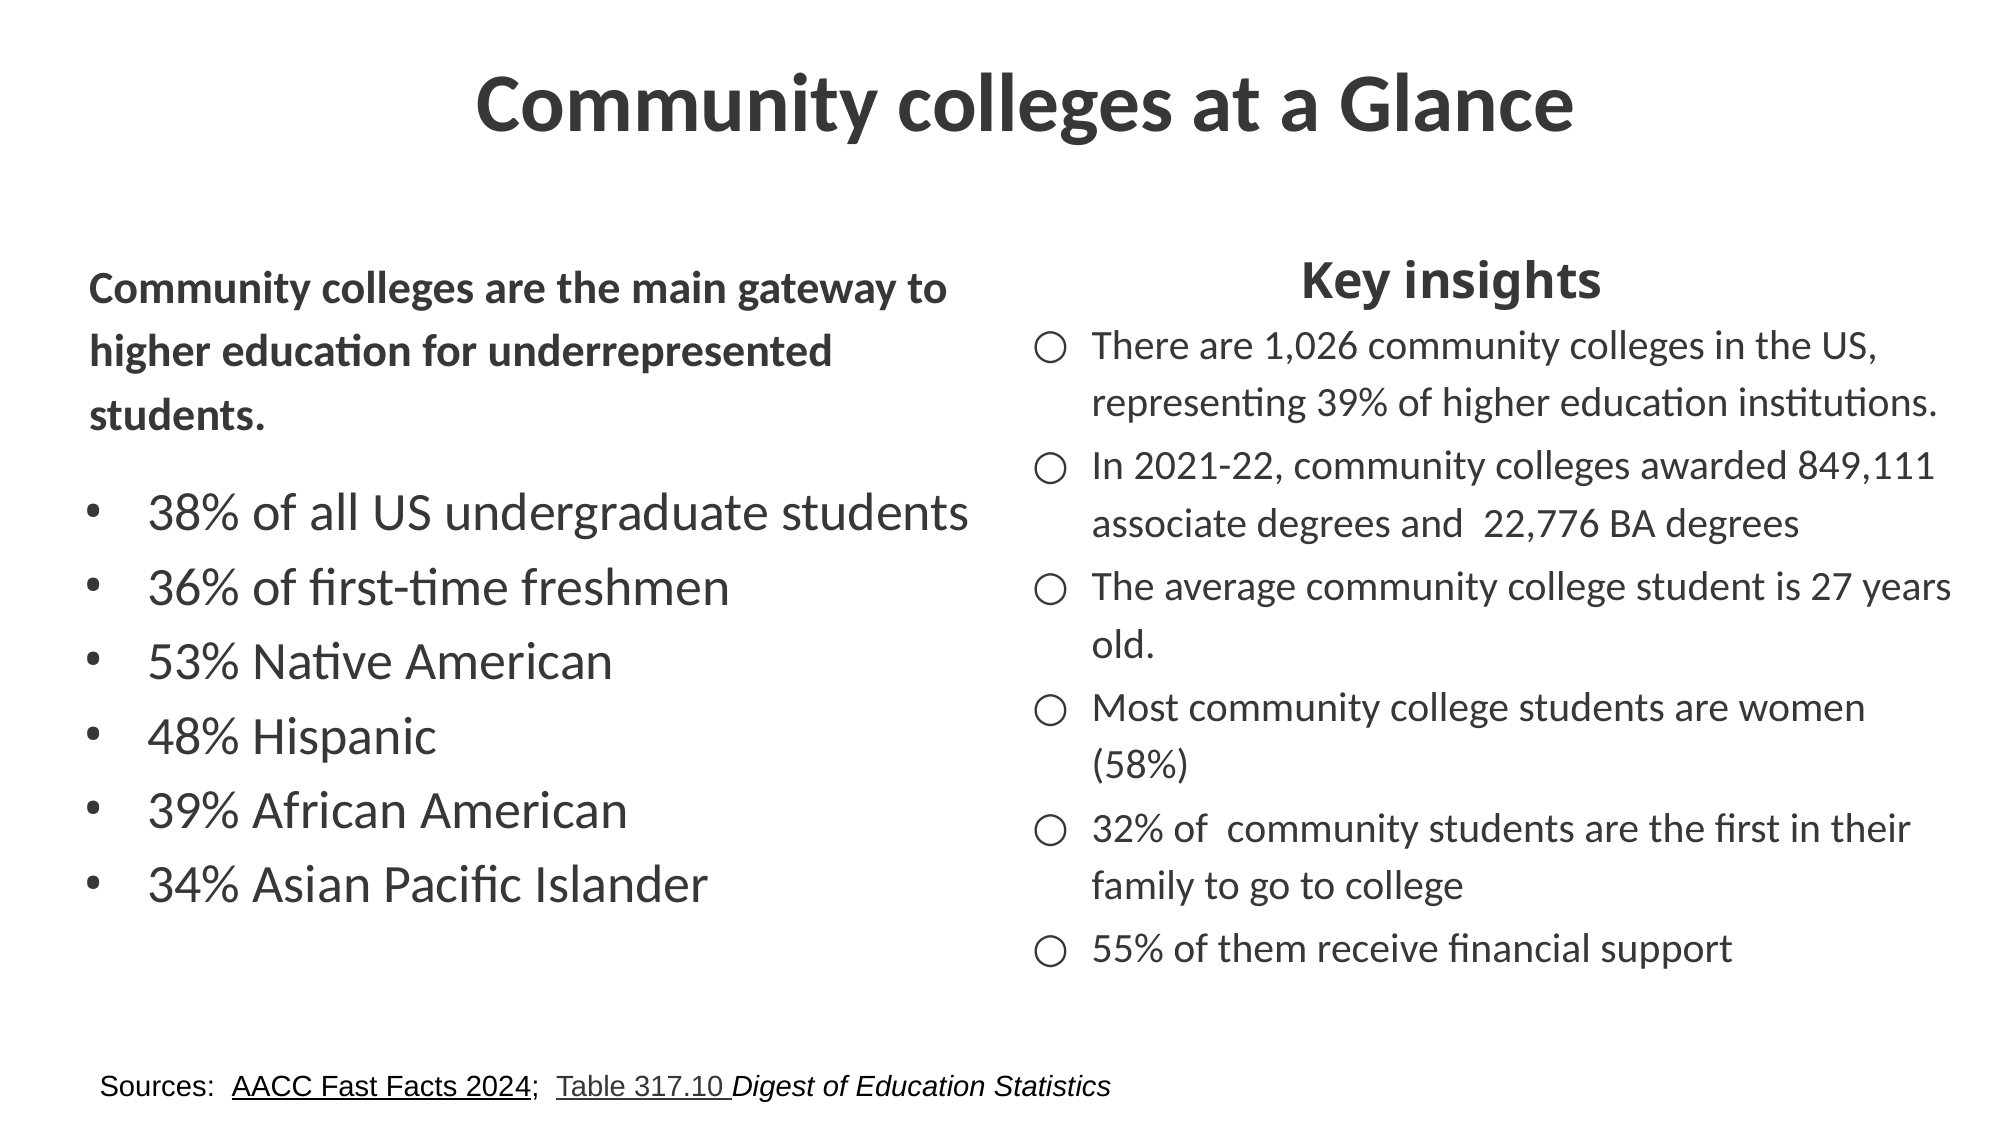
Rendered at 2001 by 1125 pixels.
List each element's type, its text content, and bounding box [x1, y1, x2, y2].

title Community colleges at a Glance [137, 59, 1916, 221]
list Key insights [1026, 220, 1877, 309]
text_box Sources: AACC Fast Facts 2024; Table 317.10 Digest of Education Statistics [84, 1059, 1366, 1110]
list There are 1,026 community colleges in the US, representing 39% of higher education institutions. In 2021-22, community colleges awarded 849,111 associate degrees and 22,776 BA degrees The average community college student is 27 years old. Most community college students are women (58%) 32% of community students are the first in their family to go to college 55% of them receive financial support [1016, 309, 1953, 976]
list Community colleges are the main gateway to higher education for underrepresented students. [89, 248, 988, 440]
list 38% of all US undergraduate students 36% of first-time freshmen 53% Native American 48% Hispanic 39% African American 34% Asian Pacific Islander [66, 467, 984, 952]
